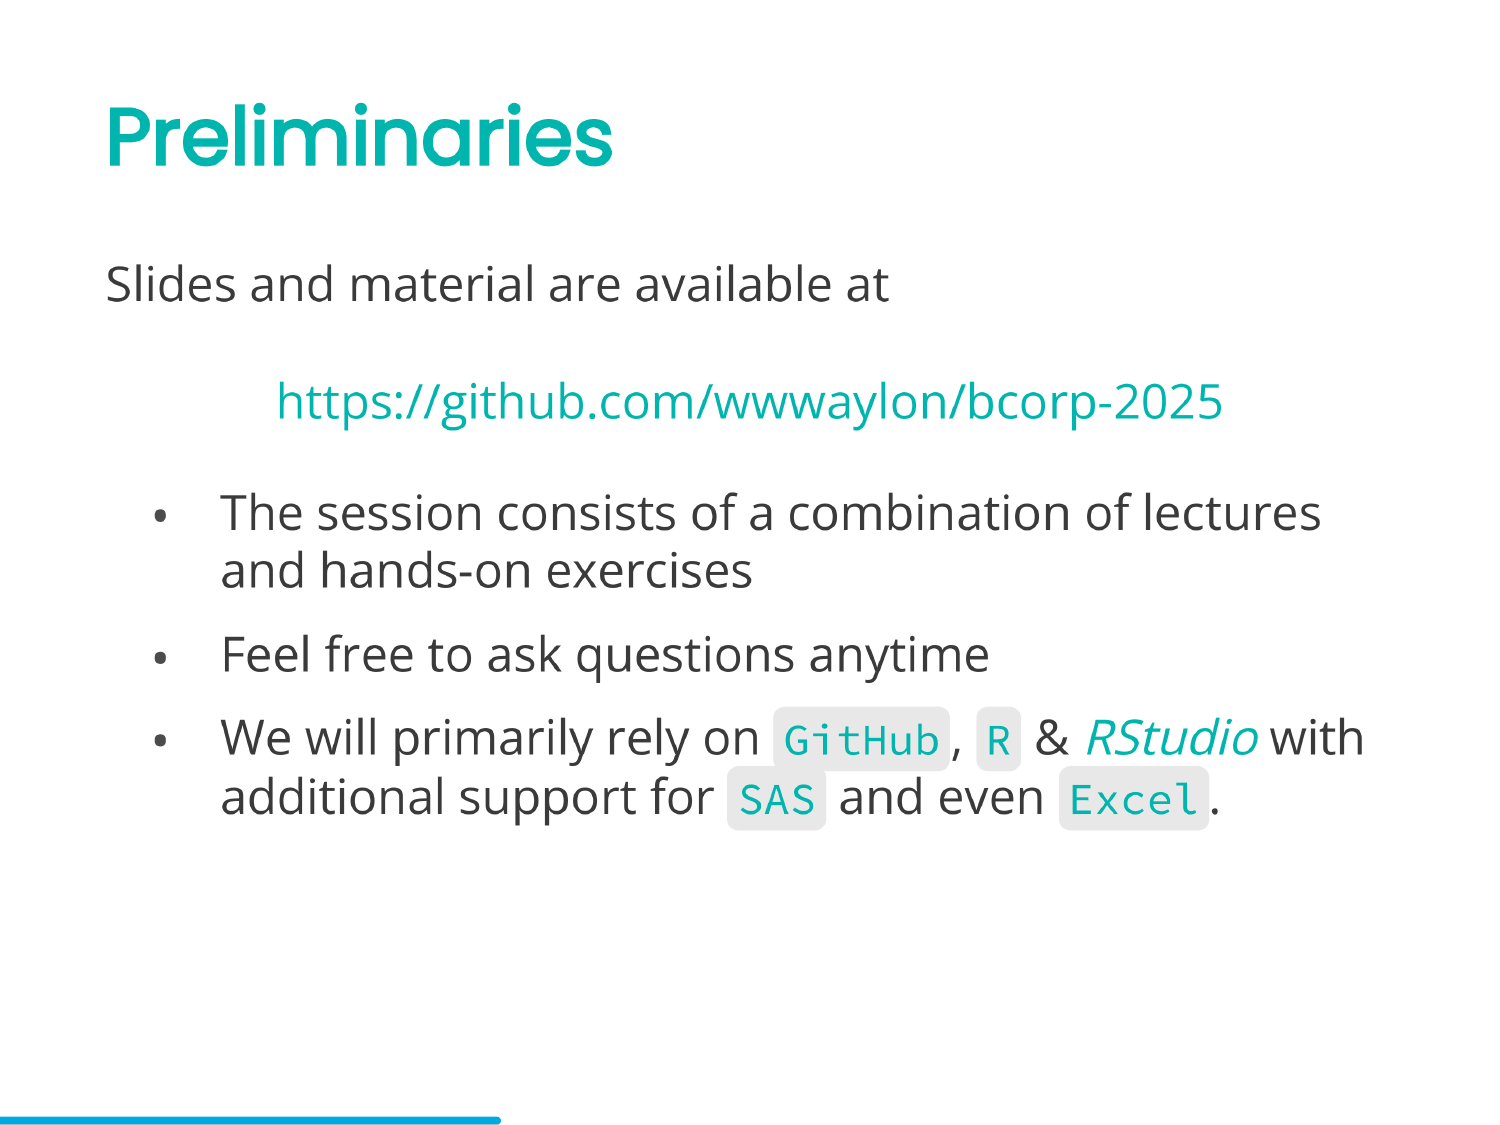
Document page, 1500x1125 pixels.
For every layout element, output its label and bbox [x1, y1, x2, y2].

list [0, 0, 1500, 1125]
